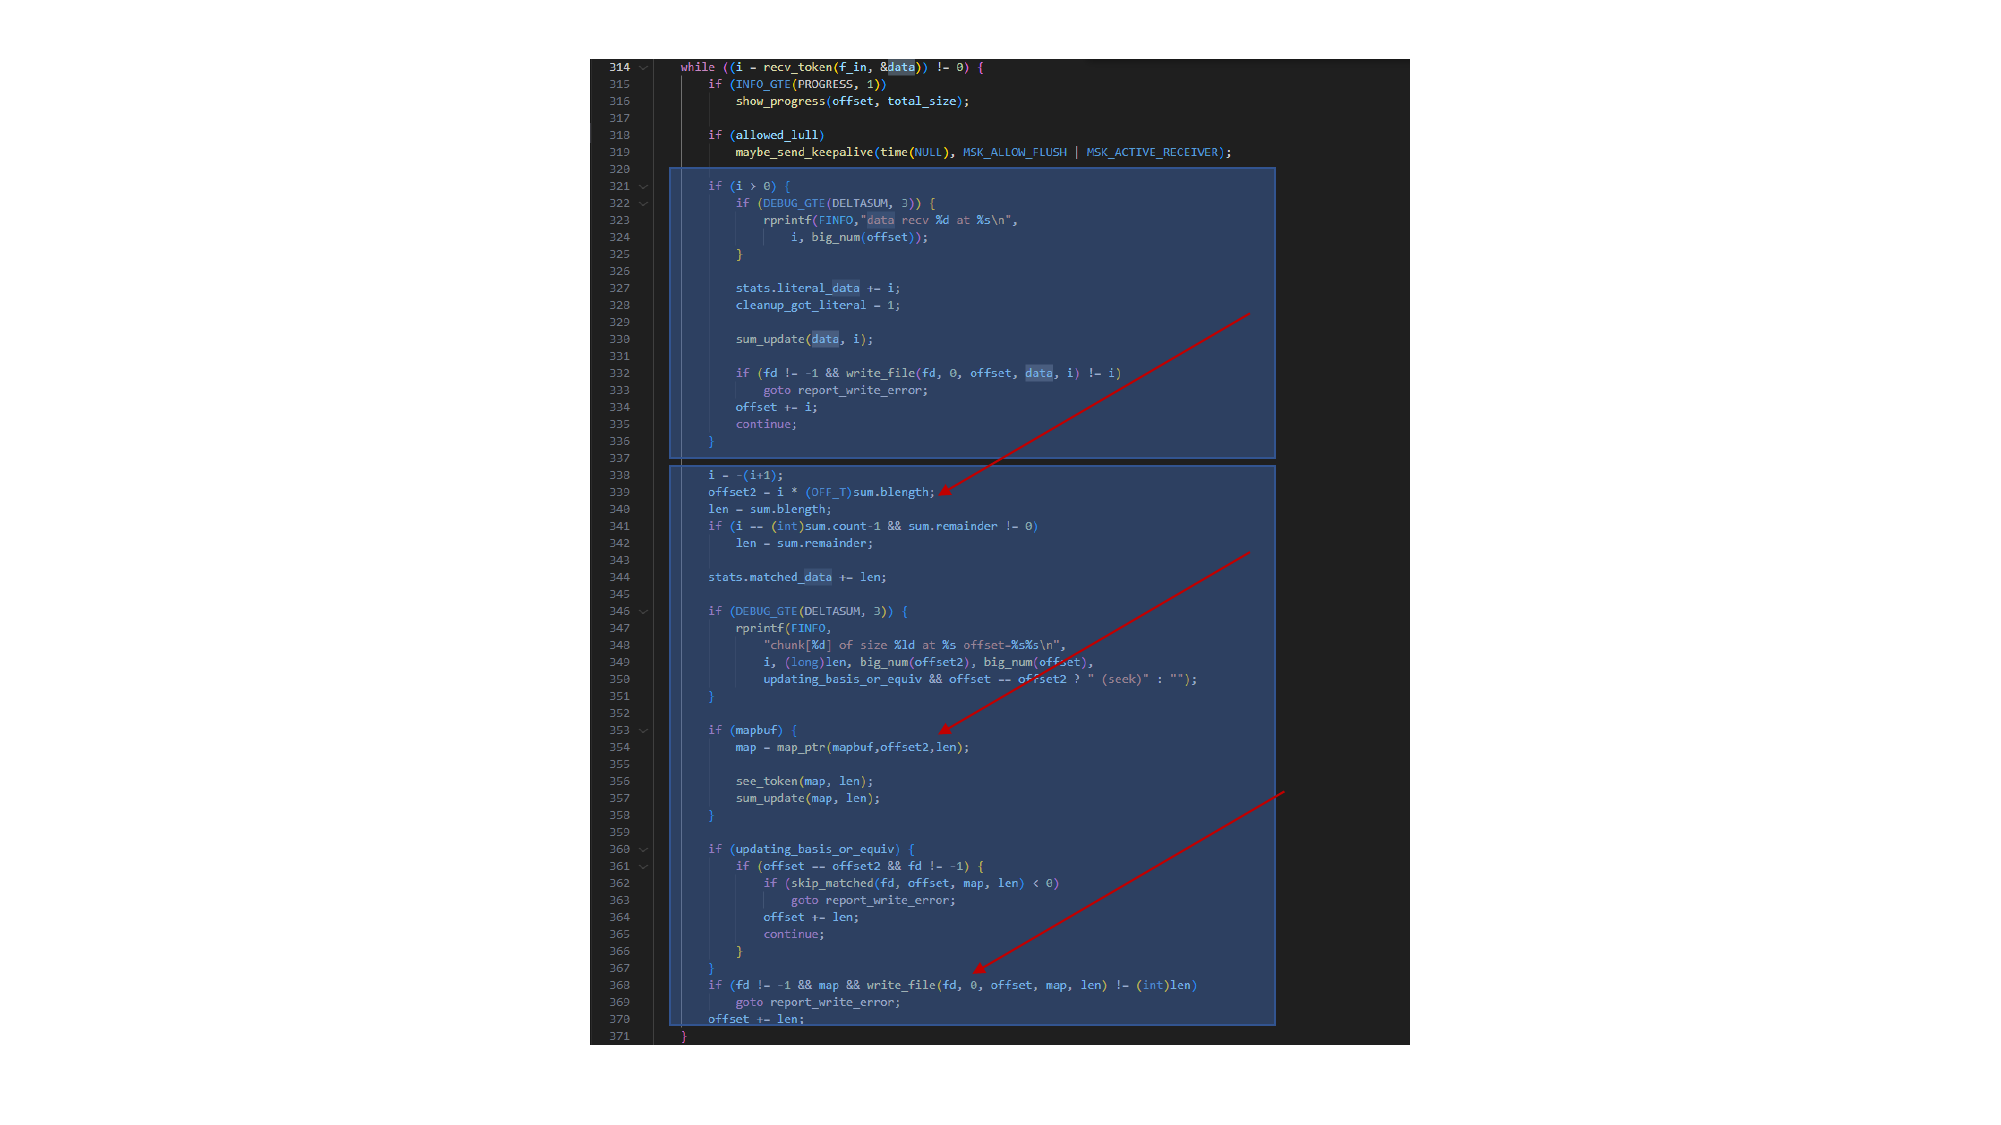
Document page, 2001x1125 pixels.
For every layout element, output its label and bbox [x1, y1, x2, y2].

text_box [972, 791, 1285, 974]
text_box [937, 313, 1250, 496]
text_box [937, 552, 1250, 735]
list [590, 59, 1410, 1045]
